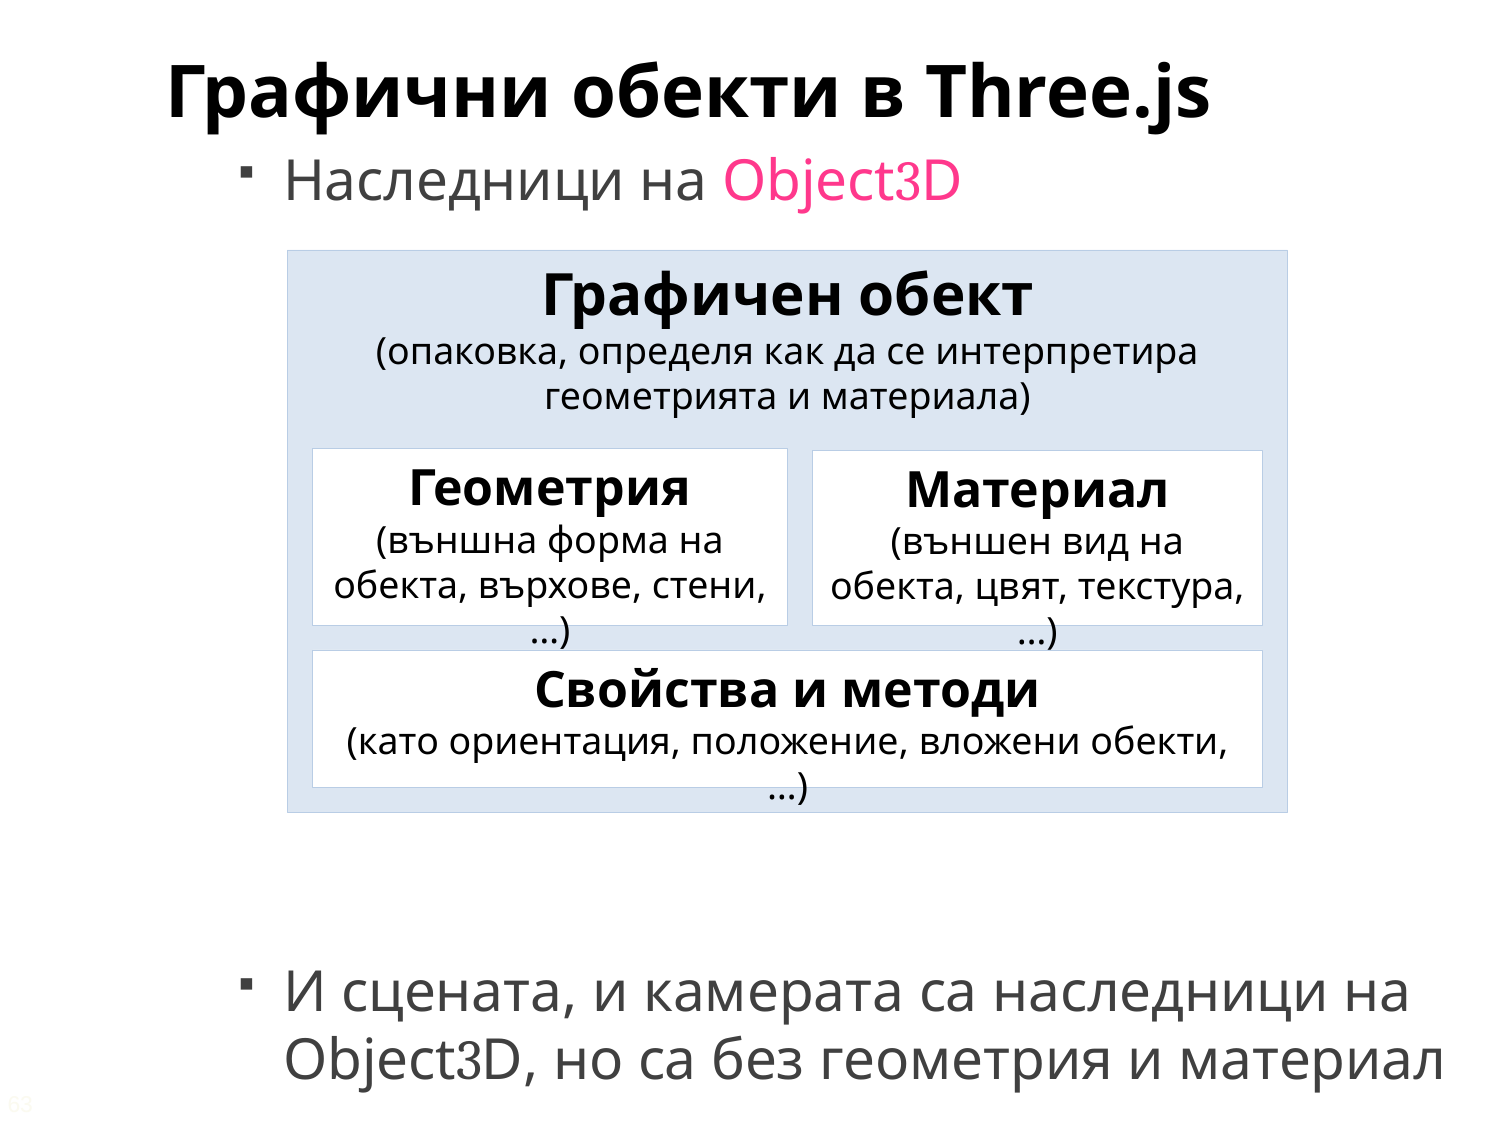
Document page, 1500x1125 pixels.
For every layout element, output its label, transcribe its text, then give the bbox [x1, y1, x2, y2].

list Графични обекти в Three.js Наследници на Object3D И сцената, и камерата са наследници на Object3D, но са без геометрия и материал [150, 37, 1488, 1113]
text_box Свойства и методи (като ориентация, положение, вложени обекти, …) [310, 648, 1265, 789]
text_box Материал (външен вид на обекта, цвят, текстура, …) [810, 448, 1264, 627]
text_box Графичен обект (опаковка, определя как да се интерпретира геометрията и материала) [285, 248, 1289, 815]
text_box Геометрия (външна форма на обекта, върхове, стени, …) [310, 446, 790, 627]
